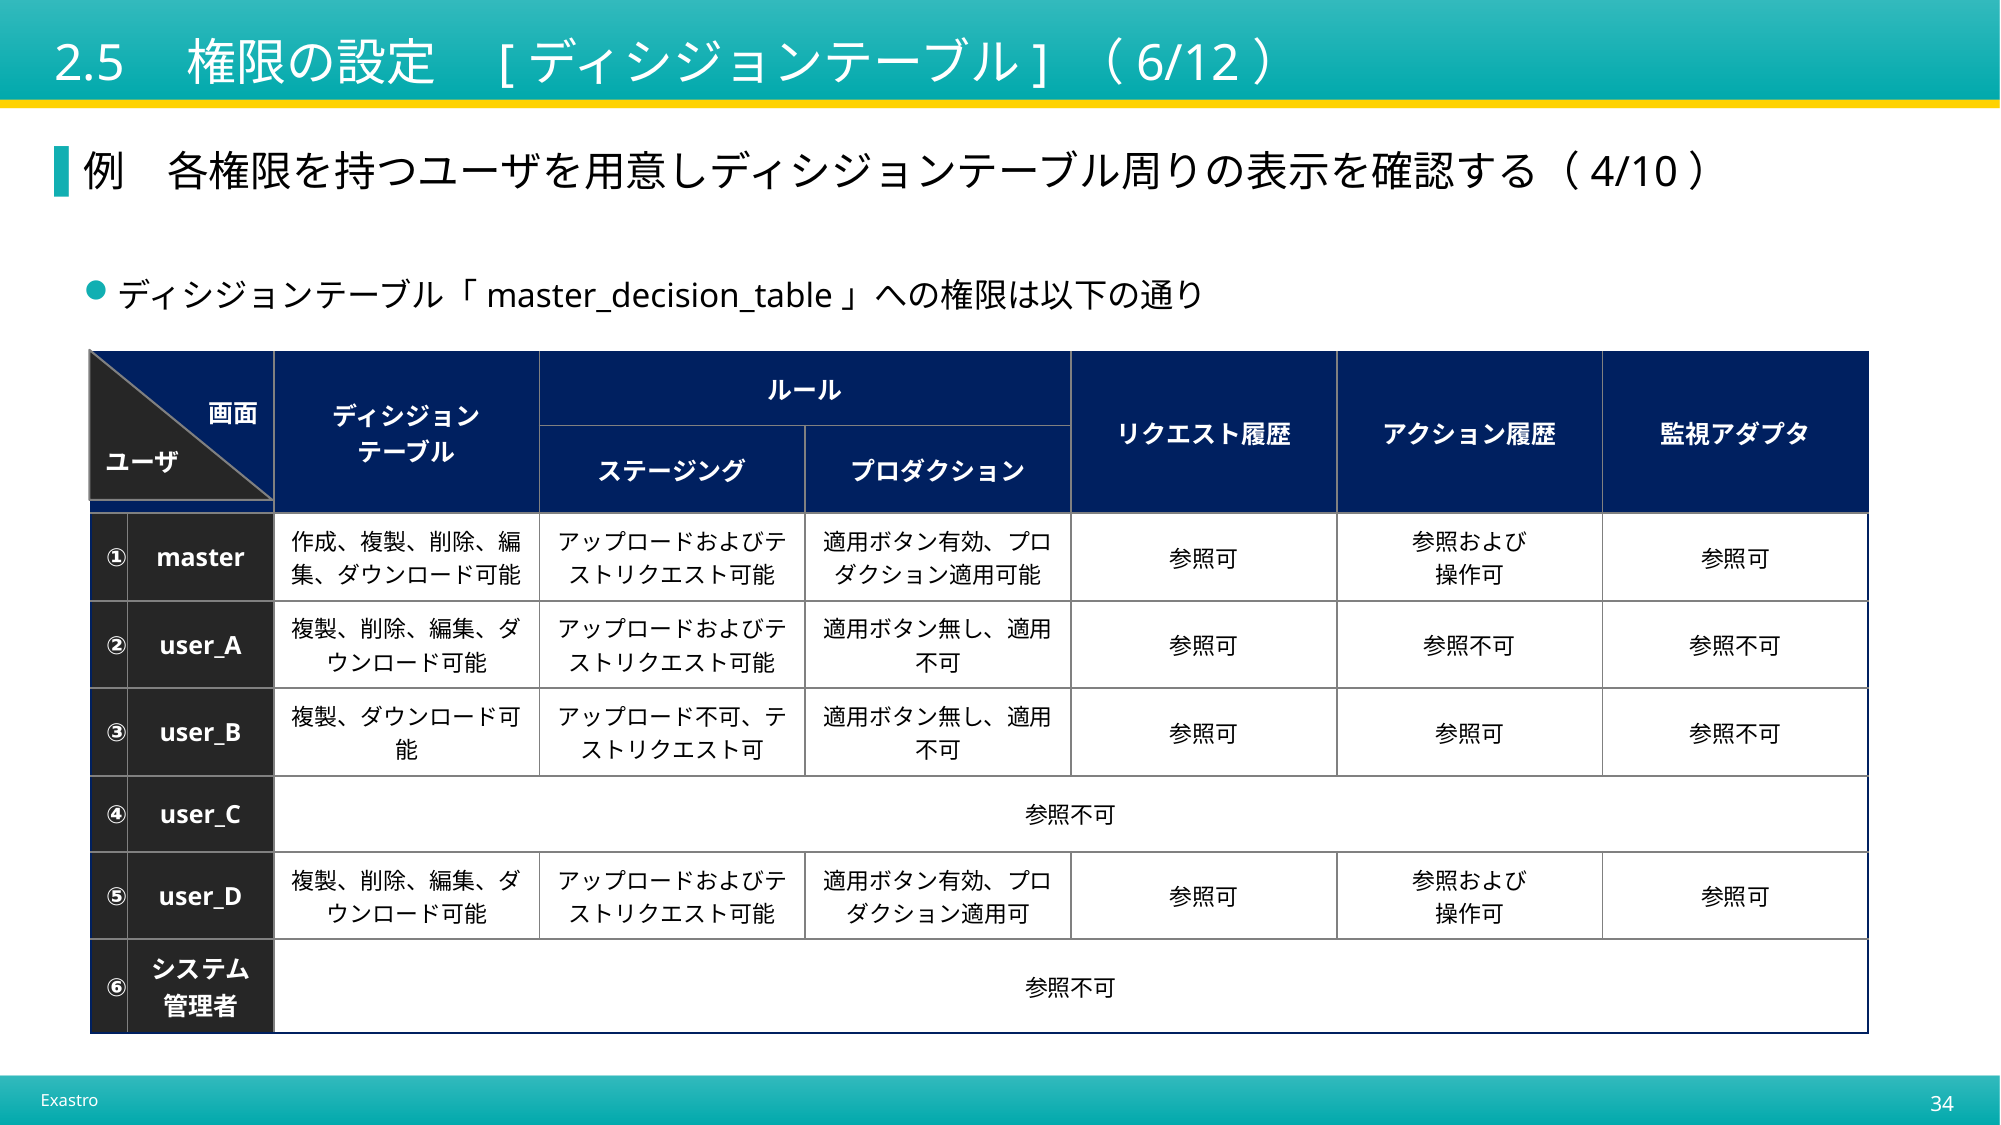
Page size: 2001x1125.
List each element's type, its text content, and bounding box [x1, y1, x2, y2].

table_cell master [128, 514, 273, 600]
table_cell アップロードおよびテストリクエスト可能 [540, 514, 804, 600]
table_header リクエスト履歴 [1072, 353, 1336, 512]
table_cell 複製、削除、編集、ダウンロード可能 [275, 602, 539, 687]
table_cell user_B [128, 689, 273, 775]
table_cell 参照不可 [1603, 689, 1867, 775]
table_cell 参照および 操作可 [1338, 853, 1602, 938]
table_cell ② [92, 602, 127, 687]
table_header ディシジョン テーブル [275, 353, 539, 512]
table_cell 参照可 [1072, 602, 1336, 687]
table_cell user_A [128, 602, 273, 687]
table_cell 適用ボタン無し、適用不可 [806, 689, 1070, 775]
text_box ユーザ [90, 439, 195, 484]
table_header 監視アダプタ [1603, 353, 1867, 512]
picture [0, 0, 2000, 1125]
table_cell プロダクション [806, 426, 1070, 512]
list 例 各権限を持つユーザを用意しディシジョンテーブル周りの表示を確認する（4/10） ディシジョンテーブル「master_decision_table」への権限は以下の通り [39, 137, 1961, 1059]
table_cell 参照可 [1072, 689, 1336, 775]
table_cell 参照不可 [275, 940, 1867, 1032]
table_cell 参照可 [1603, 853, 1867, 938]
table_cell システム 管理者 [128, 940, 273, 1032]
table_header 画面 [95, 353, 273, 499]
table_header アクション履歴 [1338, 353, 1602, 512]
table_cell 参照不可 [275, 777, 1867, 851]
table_cell ⑥ [92, 940, 127, 1032]
table_cell 作成、複製、削除、編集、ダウンロード可能 [275, 514, 539, 600]
table_cell 参照不可 [1603, 602, 1867, 687]
table_header ルール [540, 353, 1070, 425]
table_cell アップロードおよびテストリクエスト可能 [540, 602, 804, 687]
text_box [89, 349, 273, 500]
table_cell ステージング [540, 426, 804, 512]
table_cell 複製、削除、編集、ダウンロード可能 [275, 853, 539, 938]
table_cell ③ [92, 689, 127, 775]
table_cell アップロードおよびテストリクエスト可能 [540, 853, 804, 938]
table_cell 参照可 [1603, 514, 1867, 600]
table_cell 参照可 [1072, 514, 1336, 600]
table_cell 参照可 [1072, 853, 1336, 938]
table_cell アップロード不可、テストリクエスト可 [540, 689, 804, 775]
table_cell 参照不可 [1338, 602, 1602, 687]
title 2.5 権限の設定 [ディシジョンテーブル] （6/12） [39, 18, 1961, 96]
table_cell 適用ボタン無し、適用不可 [806, 602, 1070, 687]
table_cell ⑤ [92, 853, 127, 938]
table_cell user_D [128, 853, 273, 938]
table_cell 参照および 操作可 [1338, 514, 1602, 600]
table_cell 適用ボタン有効、プロダクション適用可能 [806, 514, 1070, 600]
table_cell ④ [92, 777, 127, 851]
table_cell 複製、ダウンロード可能 [275, 689, 539, 775]
table_cell 参照可 [1338, 689, 1602, 775]
table_cell 適用ボタン有効、プロダクション適用可 [806, 853, 1070, 938]
table_cell ① [92, 514, 127, 600]
table_cell user_C [128, 777, 273, 851]
table_header 画面 [92, 500, 273, 512]
